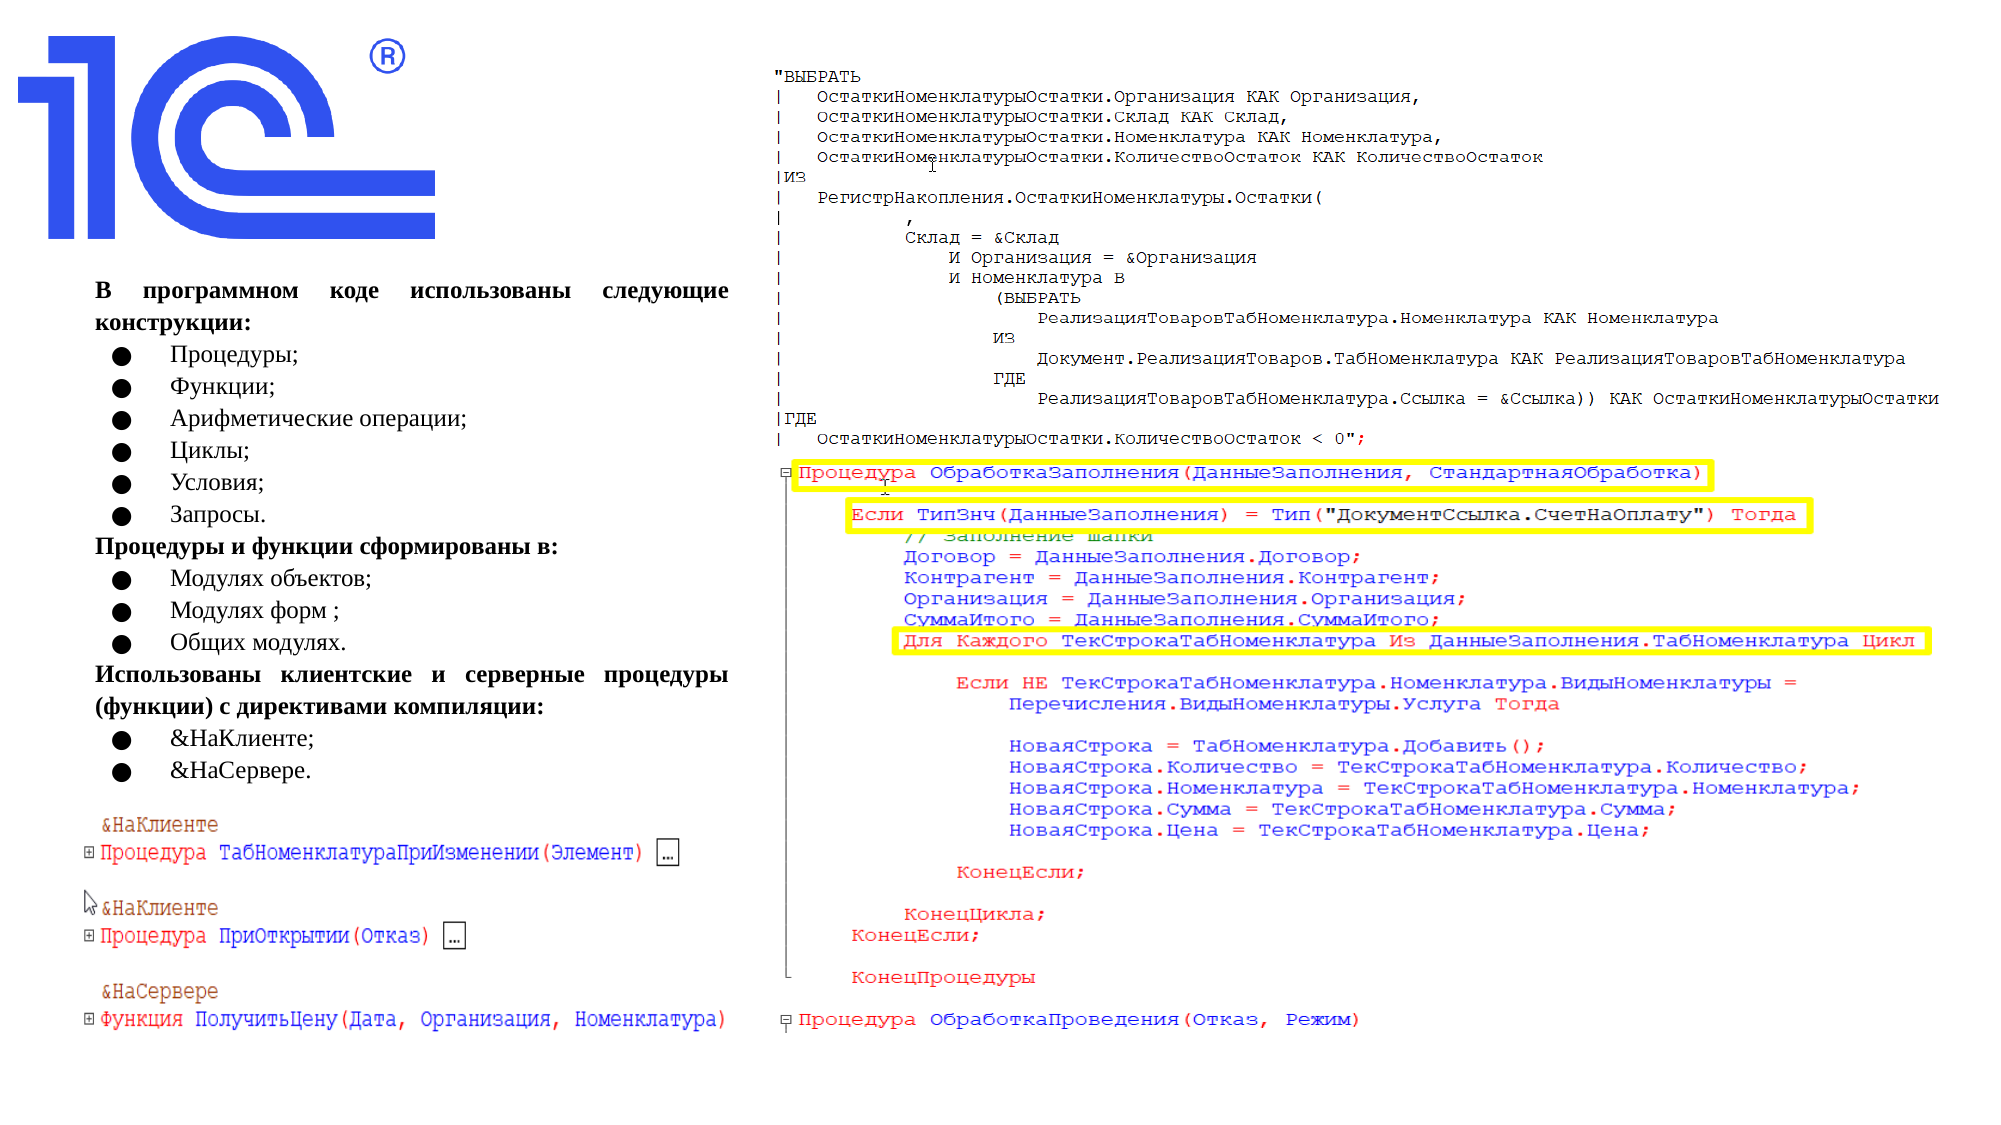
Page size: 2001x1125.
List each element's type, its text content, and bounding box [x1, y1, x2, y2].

picture [18, 35, 435, 240]
picture [79, 812, 745, 1047]
text_box В программном коде использованы следующие конструкции: Процедуры; Функции; Арифметические операции; Циклы; Условия; Запросы. Процедуры и функции сформированы в: Модулях объектов; Модулях форм ; Общих модулях. Использованы клиентские и серверные процедуры (функции) с директивами компиляции: &НаКлиенте; &НаСервере. [80, 263, 745, 791]
picture [757, 65, 1953, 1033]
